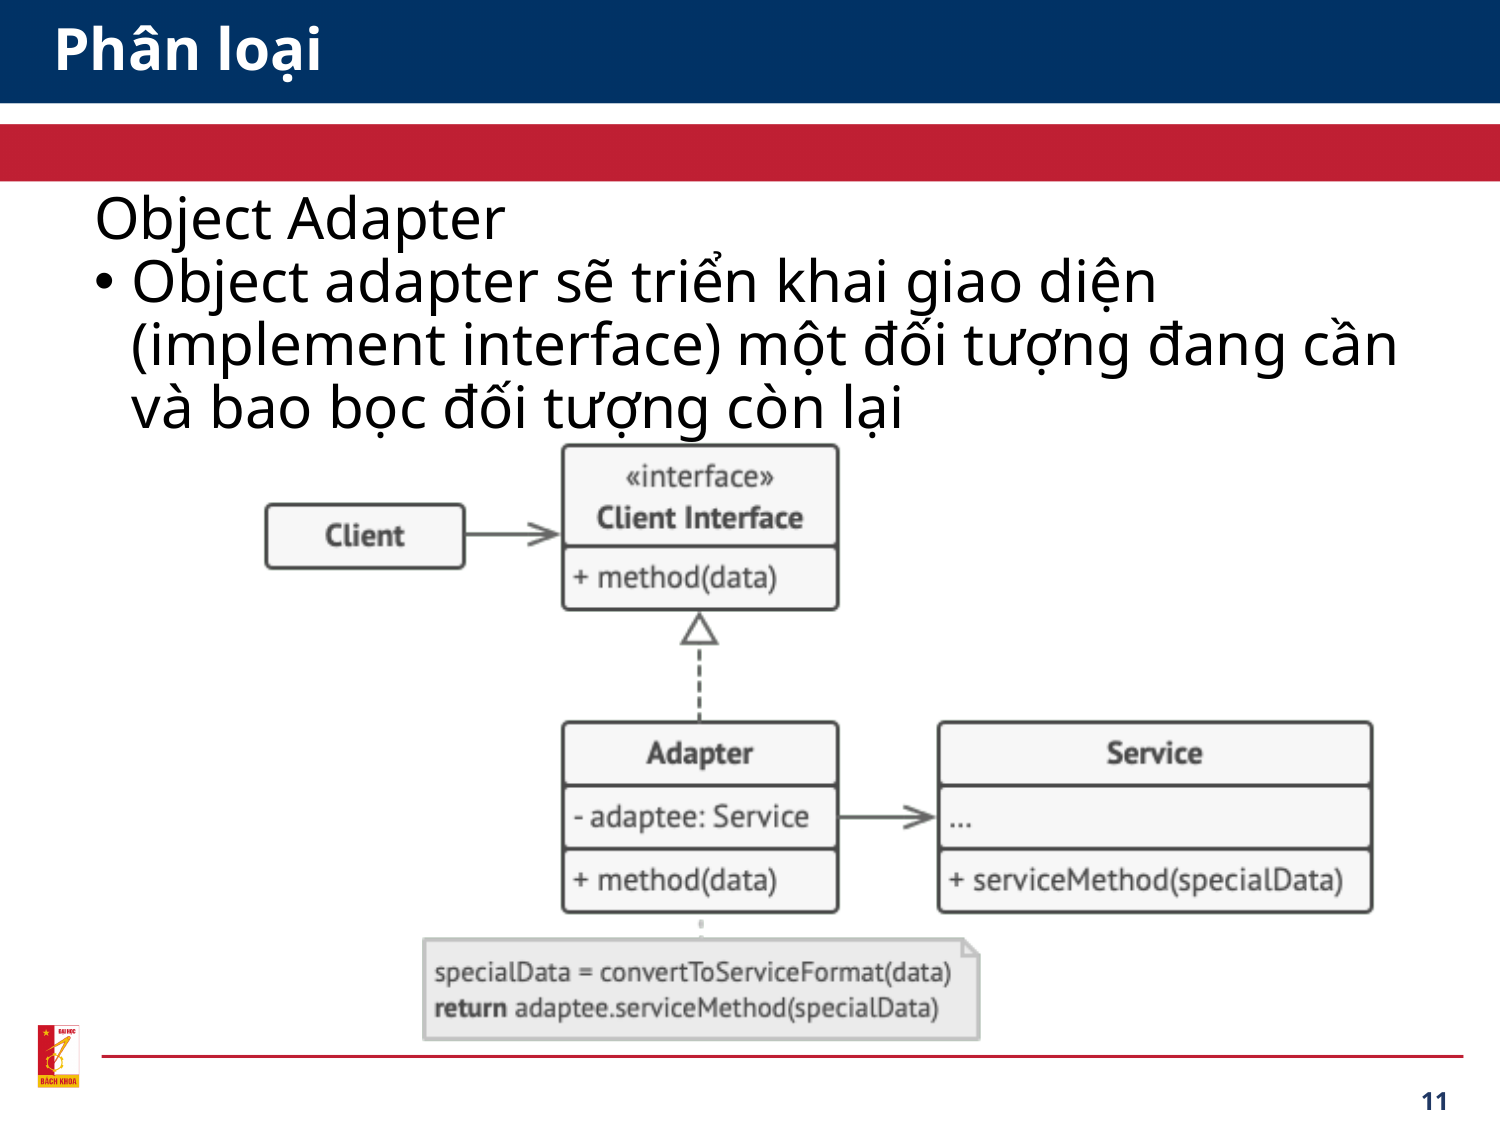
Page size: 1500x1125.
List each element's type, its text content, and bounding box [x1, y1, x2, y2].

title Phân loại [38, 12, 1462, 87]
slide_number 11 [1126, 1078, 1464, 1125]
list Object Adapter Object adapter sẽ triển khai giao diện (implement interface) một đối tượng đang cần và bao bọc đối tượng còn lại [79, 182, 1421, 896]
picture [0, 0, 1500, 1125]
